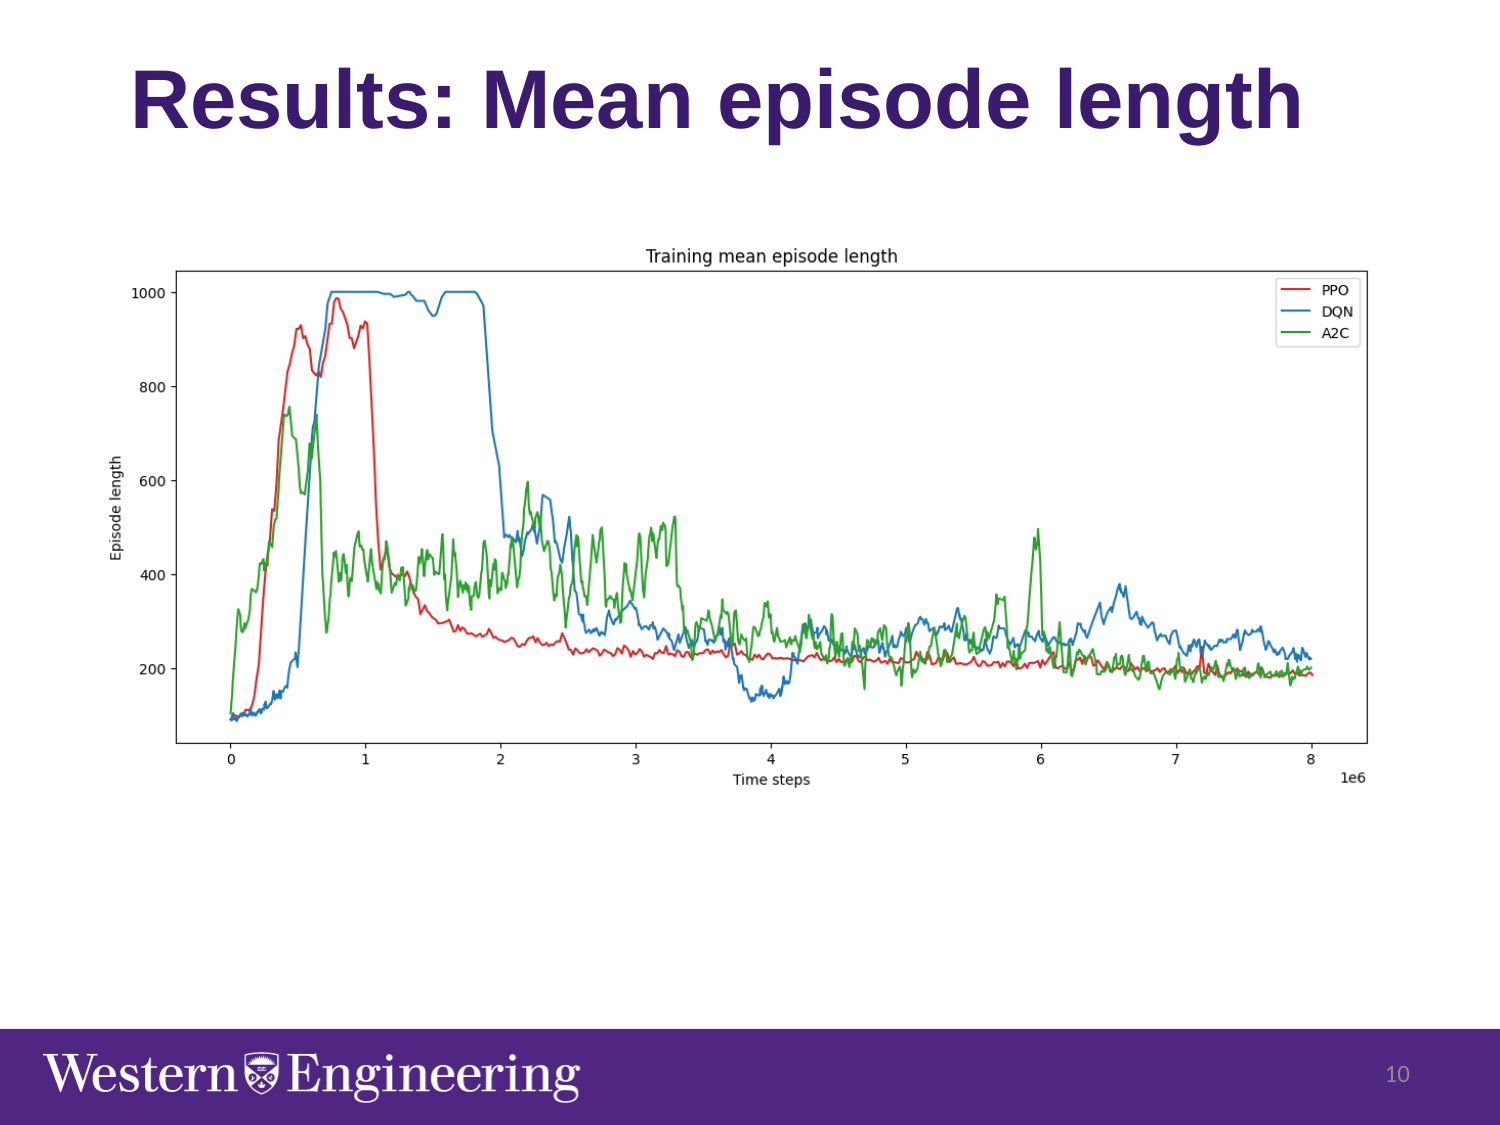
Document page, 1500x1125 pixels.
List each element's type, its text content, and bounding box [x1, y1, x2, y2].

slide_number 10 [1074, 1042, 1425, 1103]
picture [0, 0, 1500, 1125]
text_box Results: Mean episode length [115, 37, 1385, 153]
